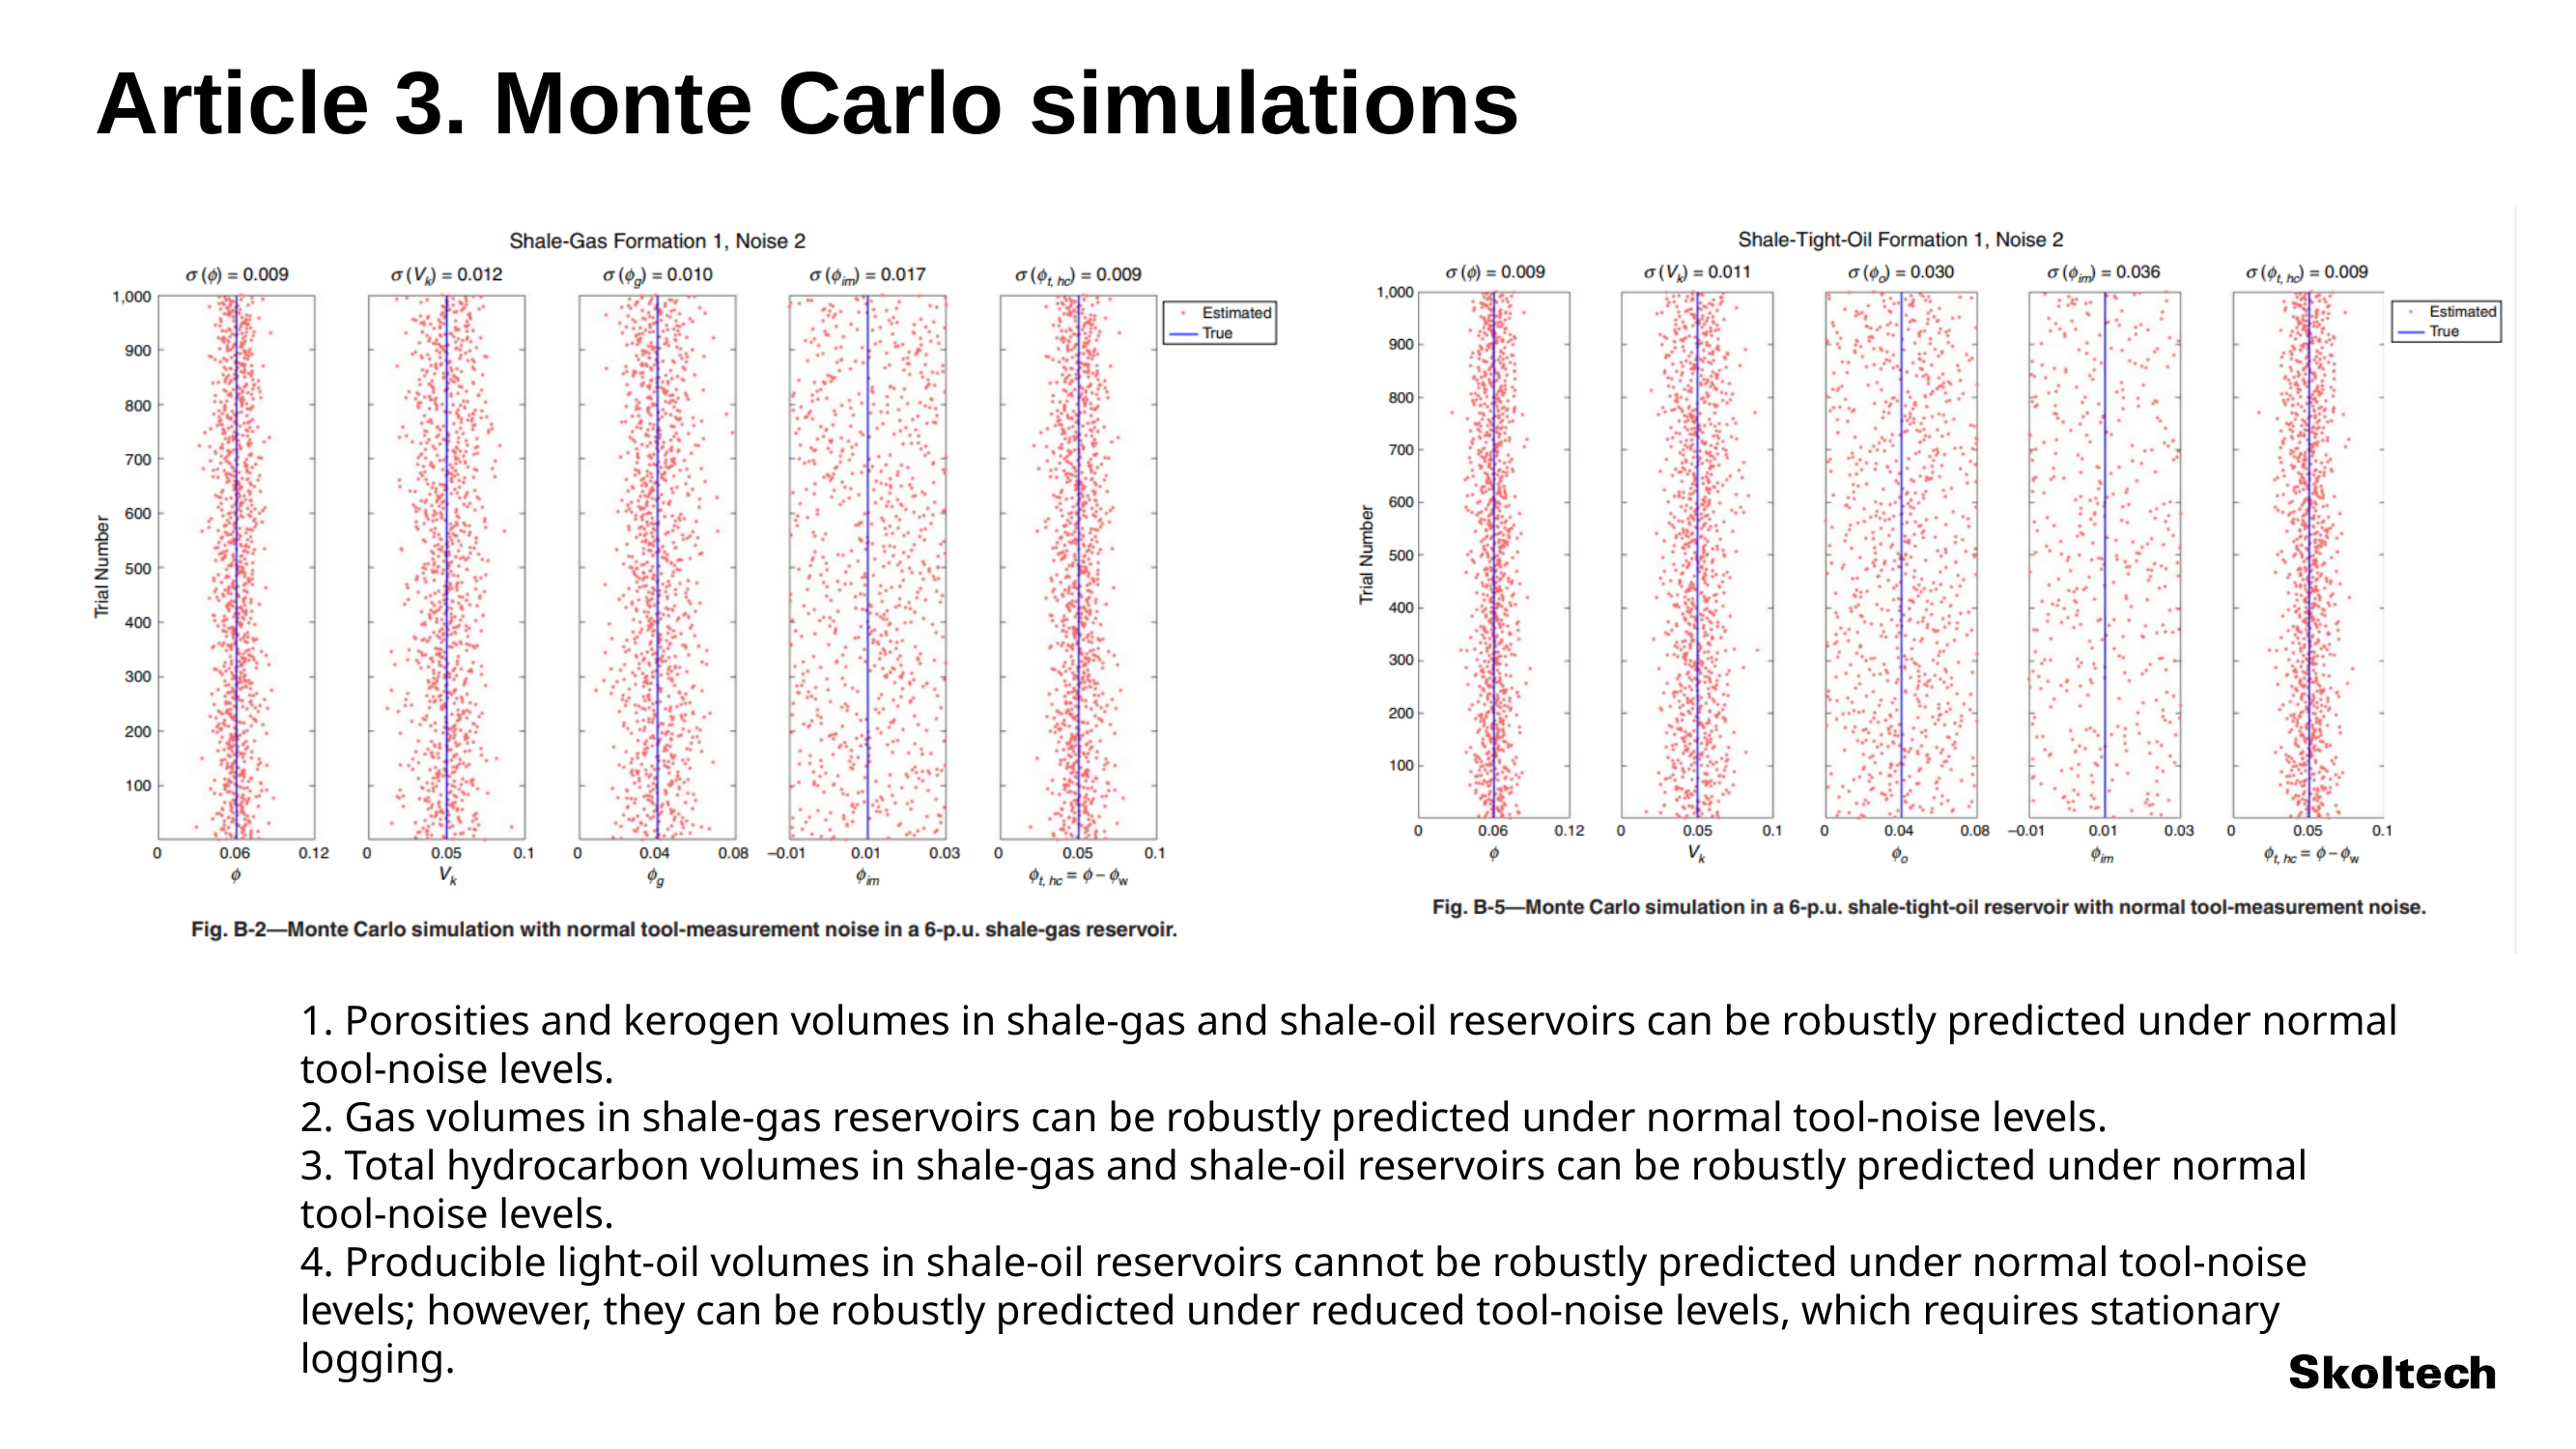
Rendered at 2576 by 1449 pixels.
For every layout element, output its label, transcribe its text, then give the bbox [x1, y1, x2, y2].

picture [1338, 205, 2517, 954]
title Article 3. Monte Carlo simulations [80, 49, 2496, 254]
text_box 1. Porosities and kerogen volumes in shale-gas and shale-oil reservoirs can be robustly predicted under normal tool-noise levels. 2. Gas volumes in shale-gas reservoirs can be robustly predicted under normal tool-noise levels. 3. Total hydrocarbon volumes in shale-gas and shale-oil reservoirs can be robustly predicted under normal tool-noise levels. 4. Producible light-oil volumes in shale-oil reservoirs cannot be robustly predicted under normal tool-noise levels; however, they can be robustly predicted under reduced tool-noise levels, which requires stationary logging. [285, 980, 2420, 1397]
picture [49, 196, 1288, 963]
